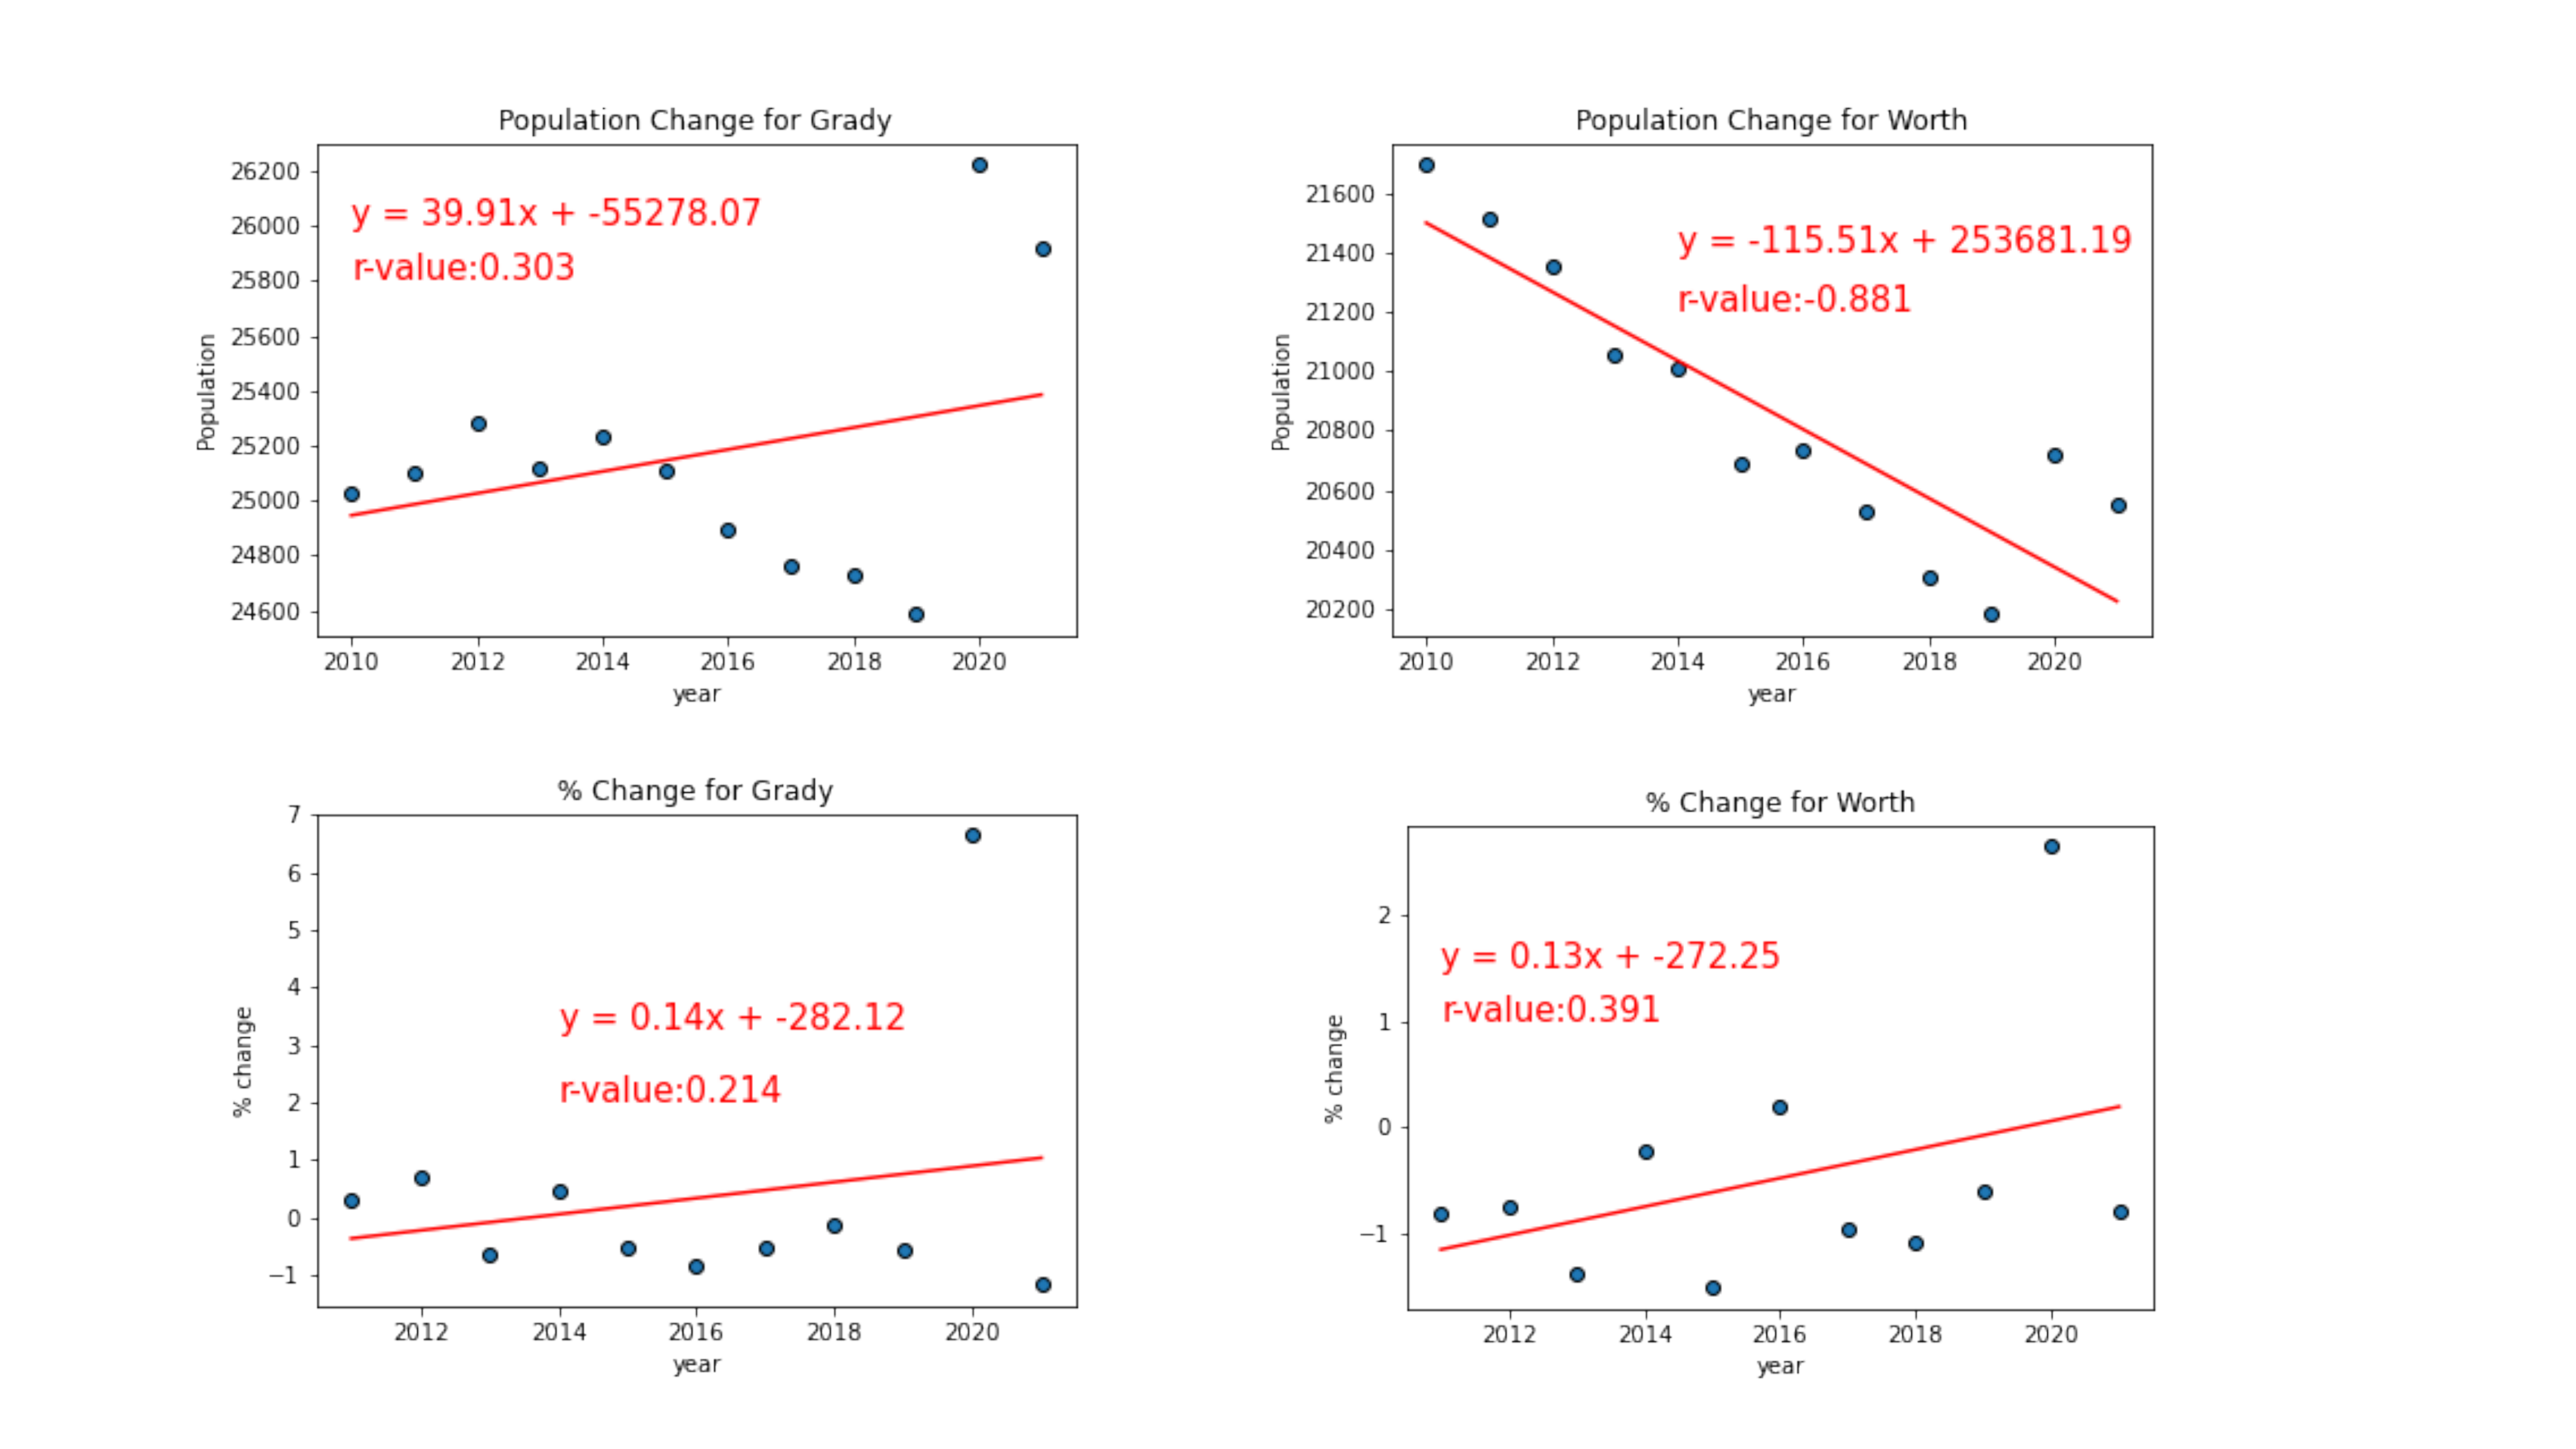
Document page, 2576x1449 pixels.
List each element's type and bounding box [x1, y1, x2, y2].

picture [194, 735, 1175, 1390]
picture [1270, 65, 2250, 719]
picture [194, 65, 1175, 719]
picture [1270, 748, 2250, 1402]
